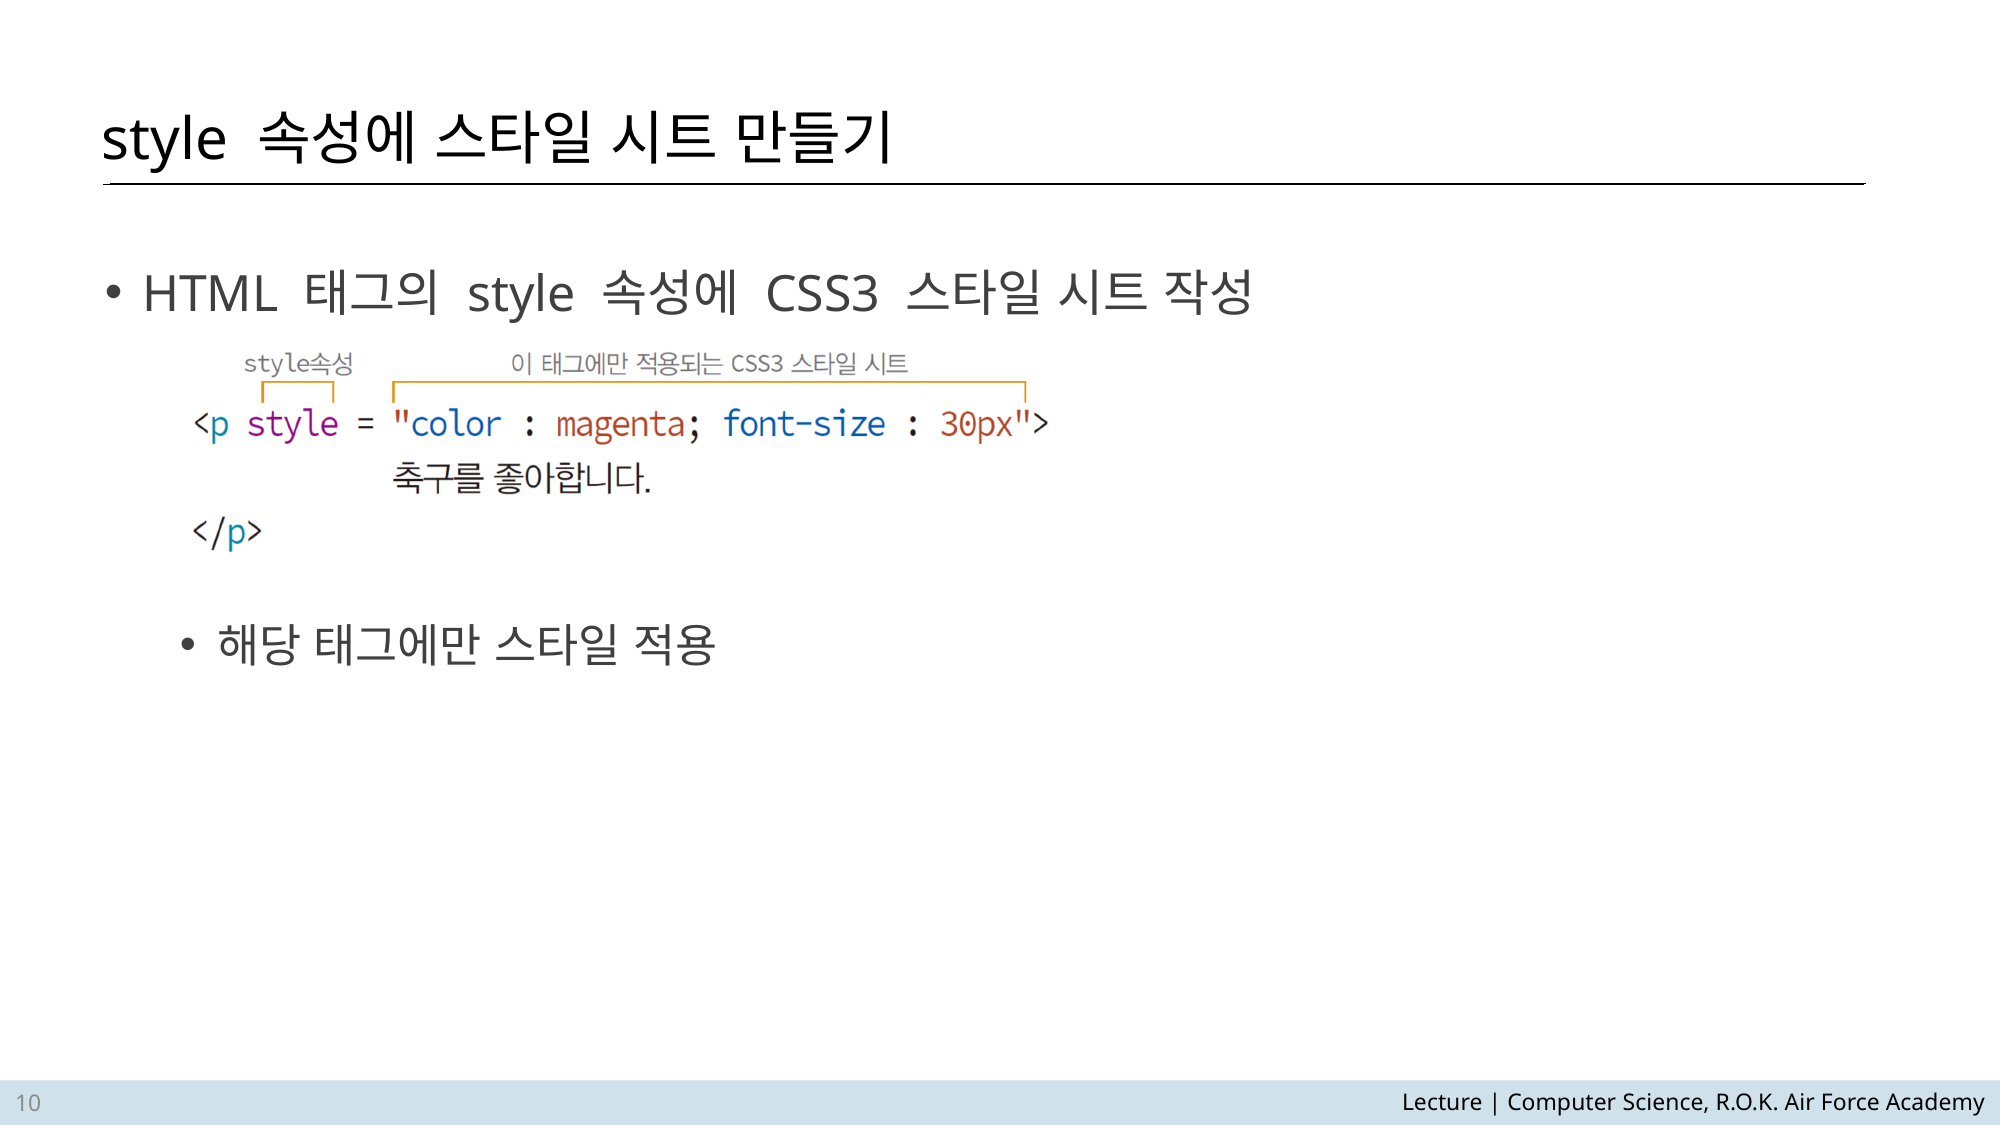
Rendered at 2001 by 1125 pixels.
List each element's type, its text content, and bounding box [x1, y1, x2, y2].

slide_number 9 [0, 1086, 114, 1123]
list style 속성에 스타일 시트 만들기 [90, 109, 1862, 172]
list HTML 태그의 style 속성에 CSS3 스타일 시트 작성 해당 태그에만 스타일 적용 [89, 238, 1863, 1014]
picture [182, 342, 1056, 563]
